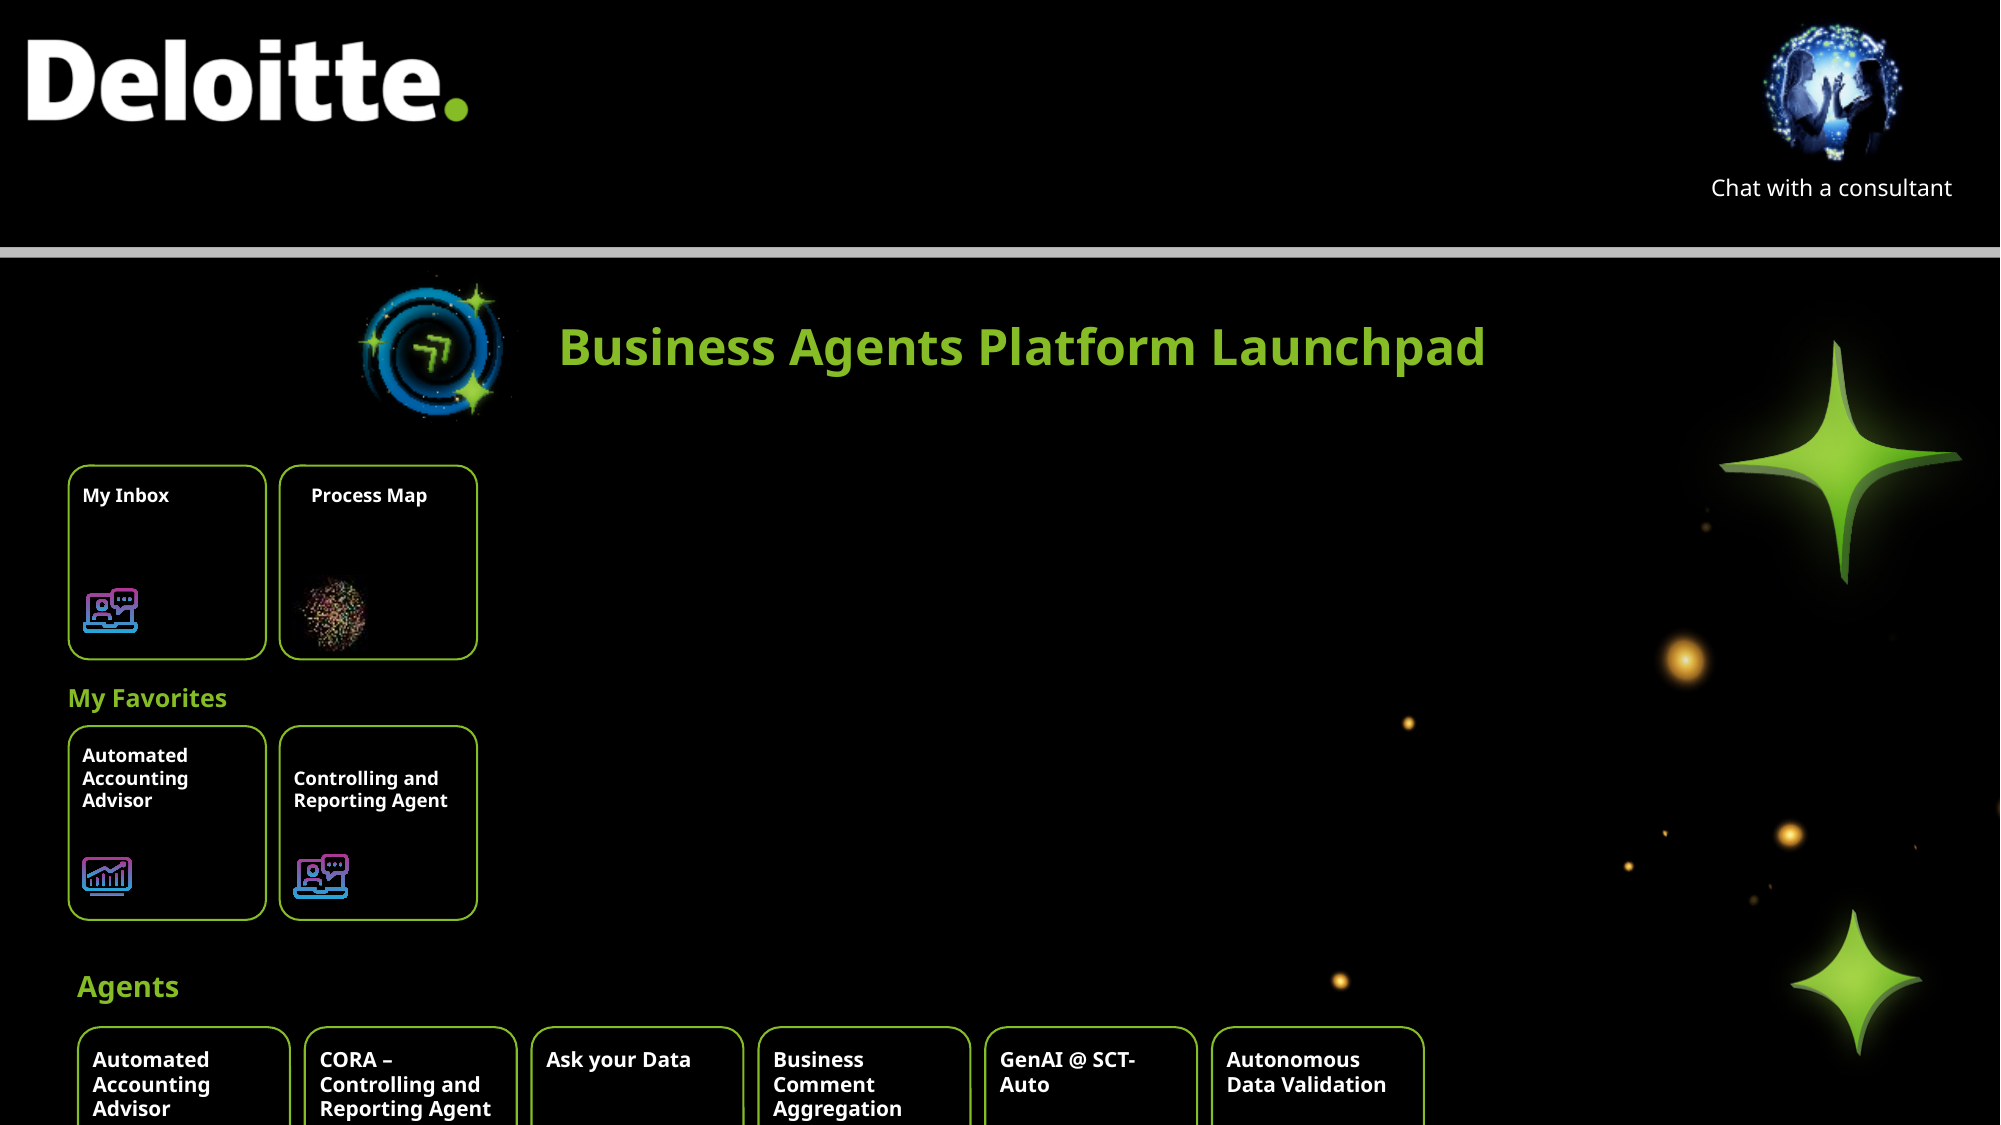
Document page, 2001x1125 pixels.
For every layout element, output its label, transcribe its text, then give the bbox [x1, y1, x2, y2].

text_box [293, 853, 349, 899]
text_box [77, 964, 1424, 1125]
text_box Chat with a consultant [1694, 158, 1970, 218]
text_box [0, 0, 2000, 247]
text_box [82, 856, 132, 896]
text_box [82, 588, 139, 634]
picture [1702, 18, 1965, 165]
picture [0, 252, 2000, 1125]
text_box [0, 247, 2000, 252]
picture [21, 30, 478, 136]
